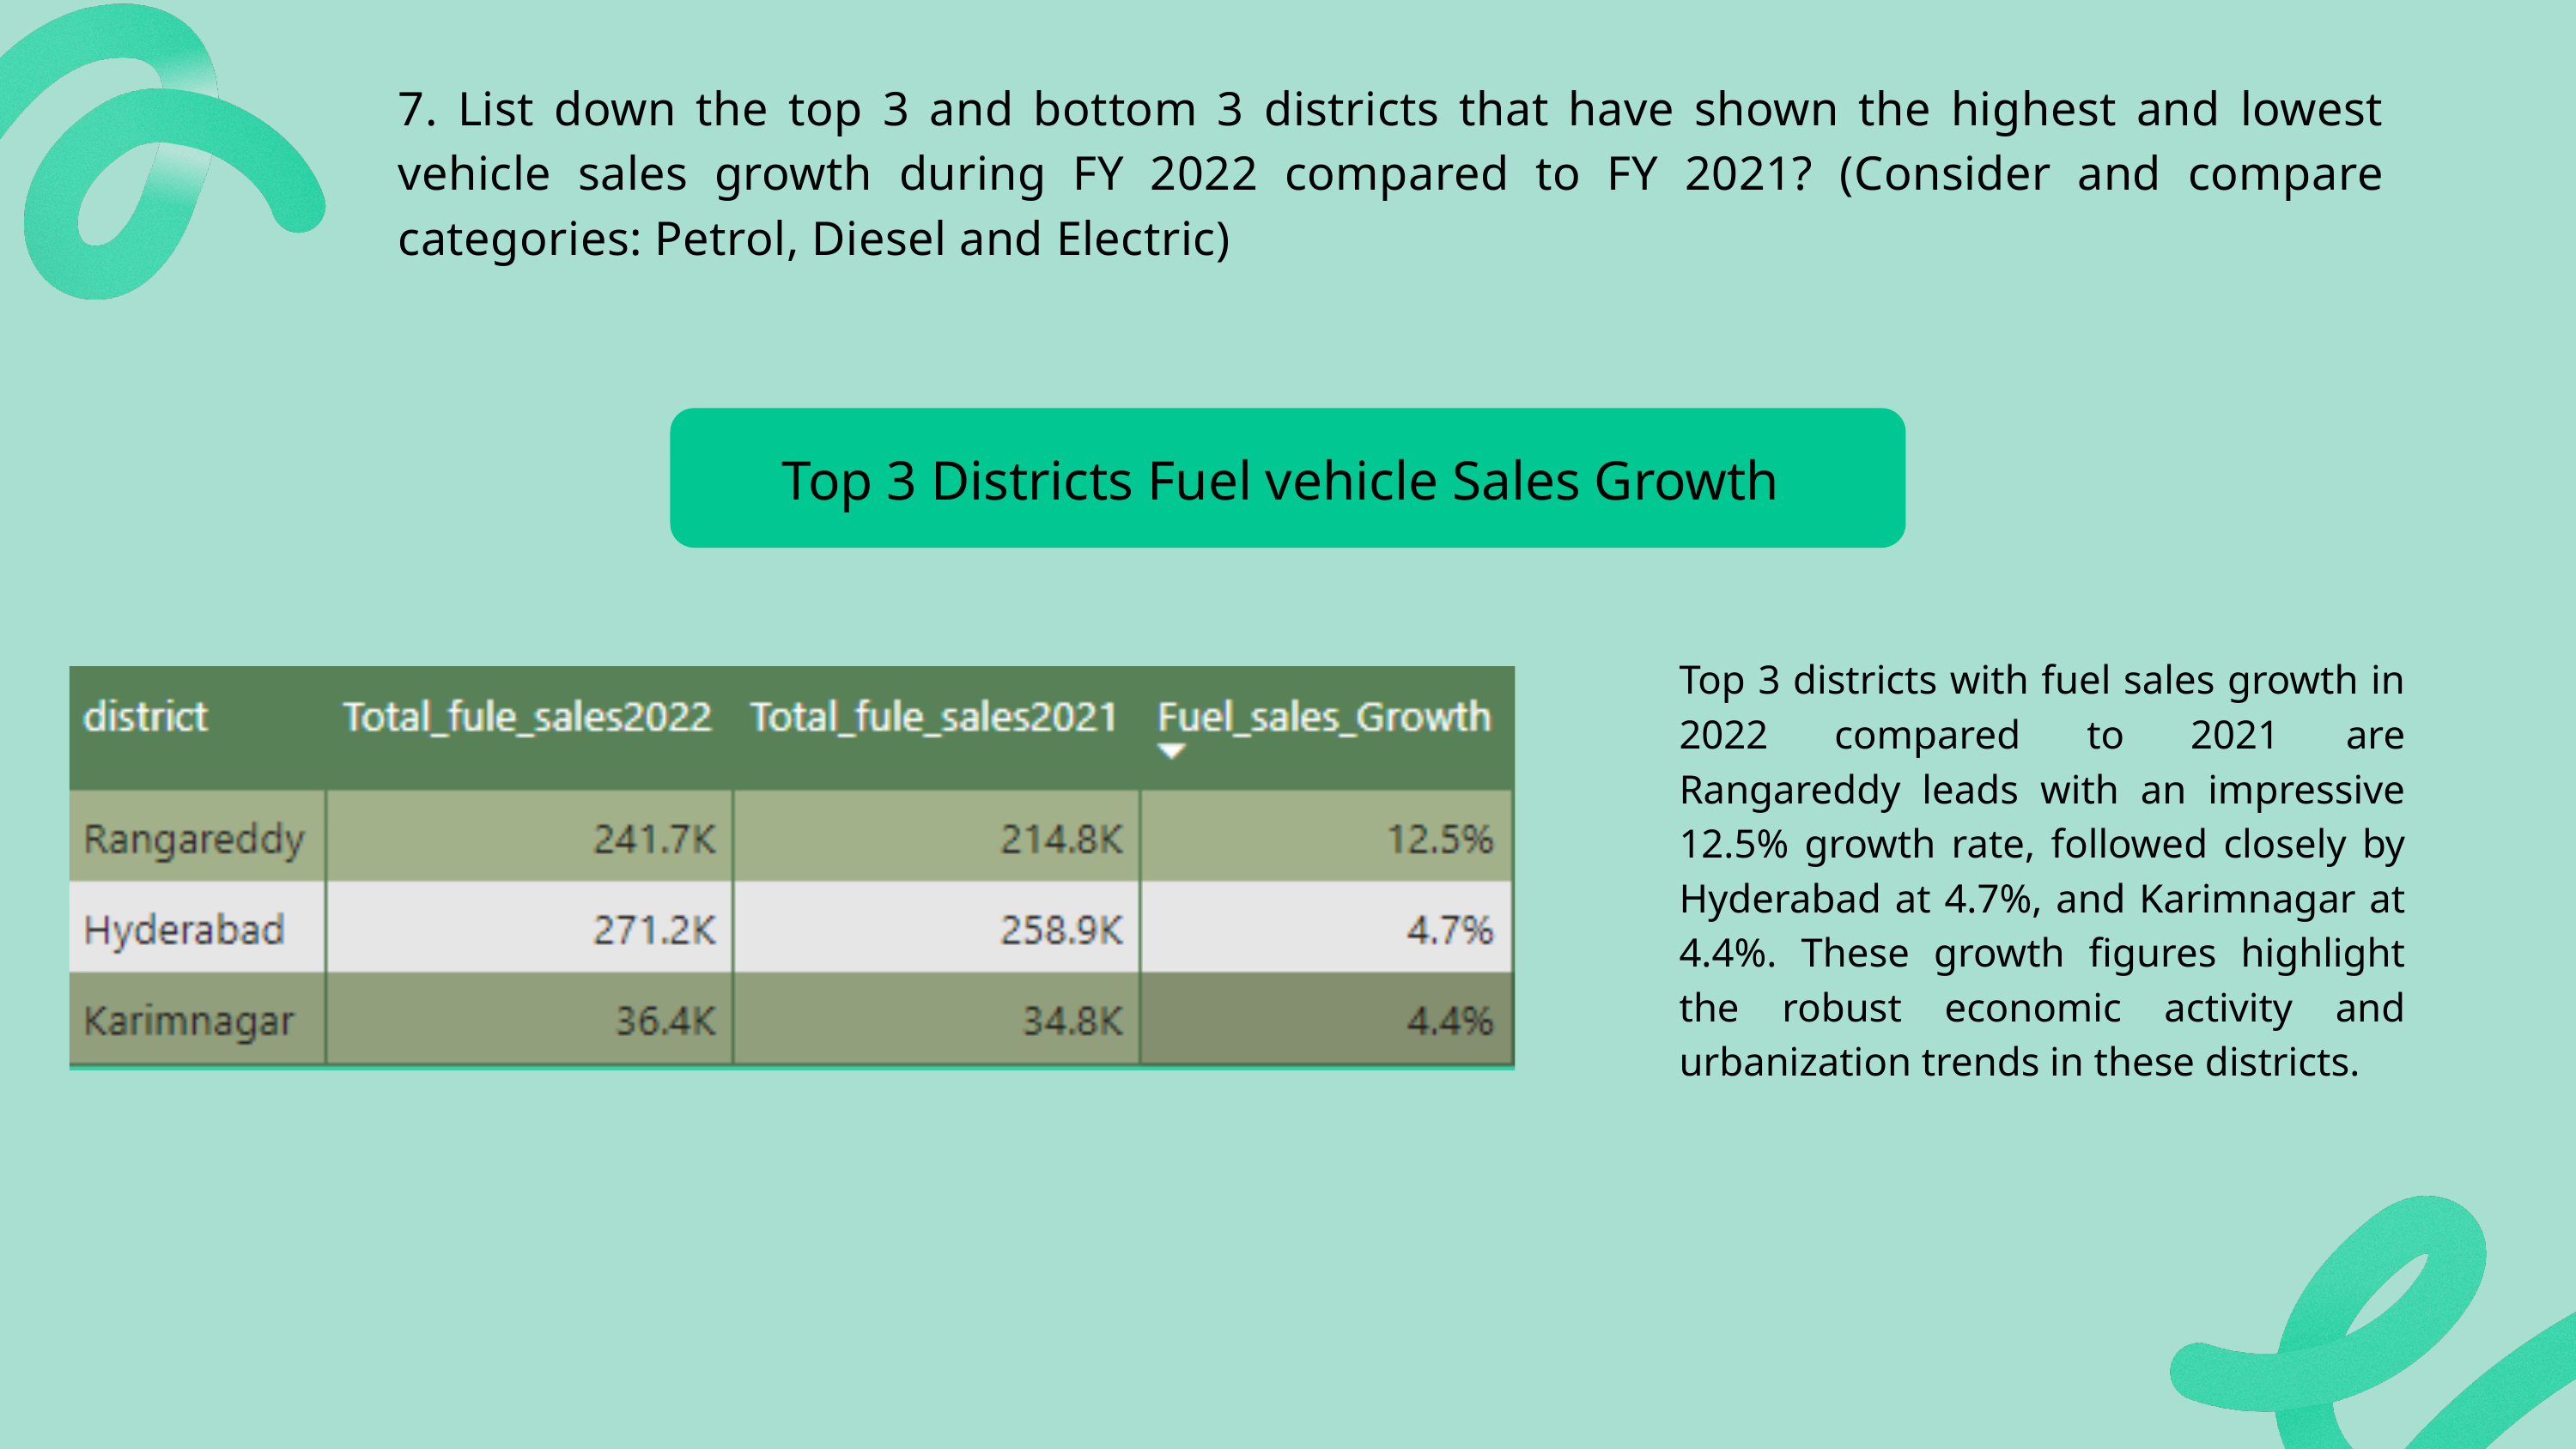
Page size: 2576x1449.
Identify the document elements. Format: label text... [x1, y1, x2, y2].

text_box [0, 0, 329, 300]
text_box [69, 666, 1516, 1070]
text_box Top 3 districts with fuel sales growth in 2022 compared to 2021 are Rangareddy leads with an impressive 12.5% growth rate, followed closely by Hyderabad at 4.7%, and Karimnagar at 4.4%. These growth figures highlight the robust economic activity and urbanization trends in these districts. [1679, 647, 2407, 1084]
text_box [670, 377, 1906, 570]
text_box [2166, 1191, 2576, 1449]
text_box 7. List down the top 3 and bottom 3 districts that have shown the highest and lowest vehicle sales growth during FY 2022 compared to FY 2021? (Consider and compare categories: Petrol, Diesel and Electric) [398, 70, 2387, 265]
